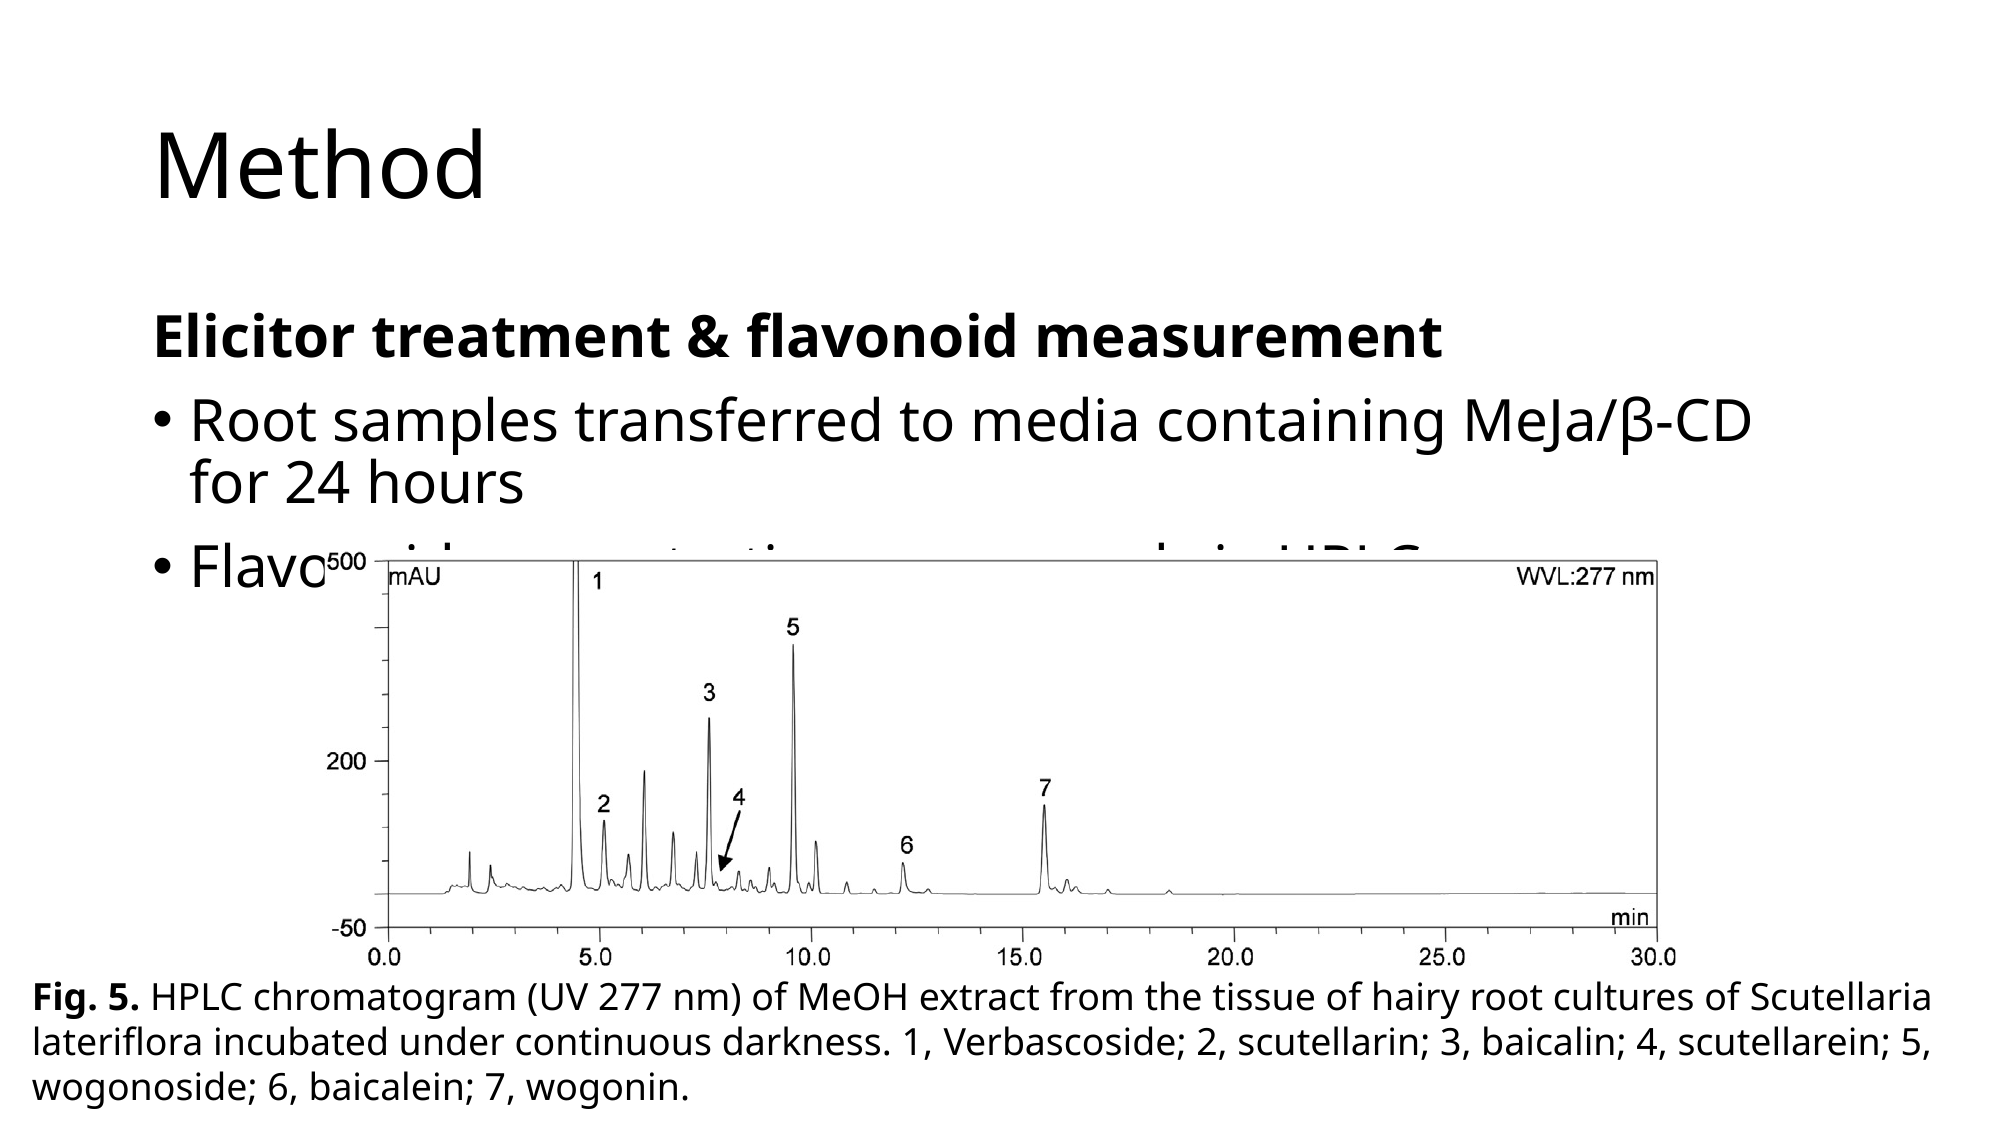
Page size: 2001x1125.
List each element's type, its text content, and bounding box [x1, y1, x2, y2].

title Method [137, 59, 1863, 278]
list Elicitor treatment & flavonoid measurement Root samples transferred to media containing MeJa/β-CD for 24 hours Flavonoid concentrations measured via HPLC [137, 299, 1863, 966]
picture [324, 550, 1676, 967]
text_box Fig. 5. HPLC chromatogram (UV 277 nm) of MeOH extract from the tissue of hairy root cultures of Scutellaria lateriflora incubated under continuous darkness. 1, Verbascoside; 2, scutellarin; 3, baicalin; 4, scutellarein; 5, wogonoside; 6, baicalein; 7, wogonin. [17, 966, 2000, 1116]
